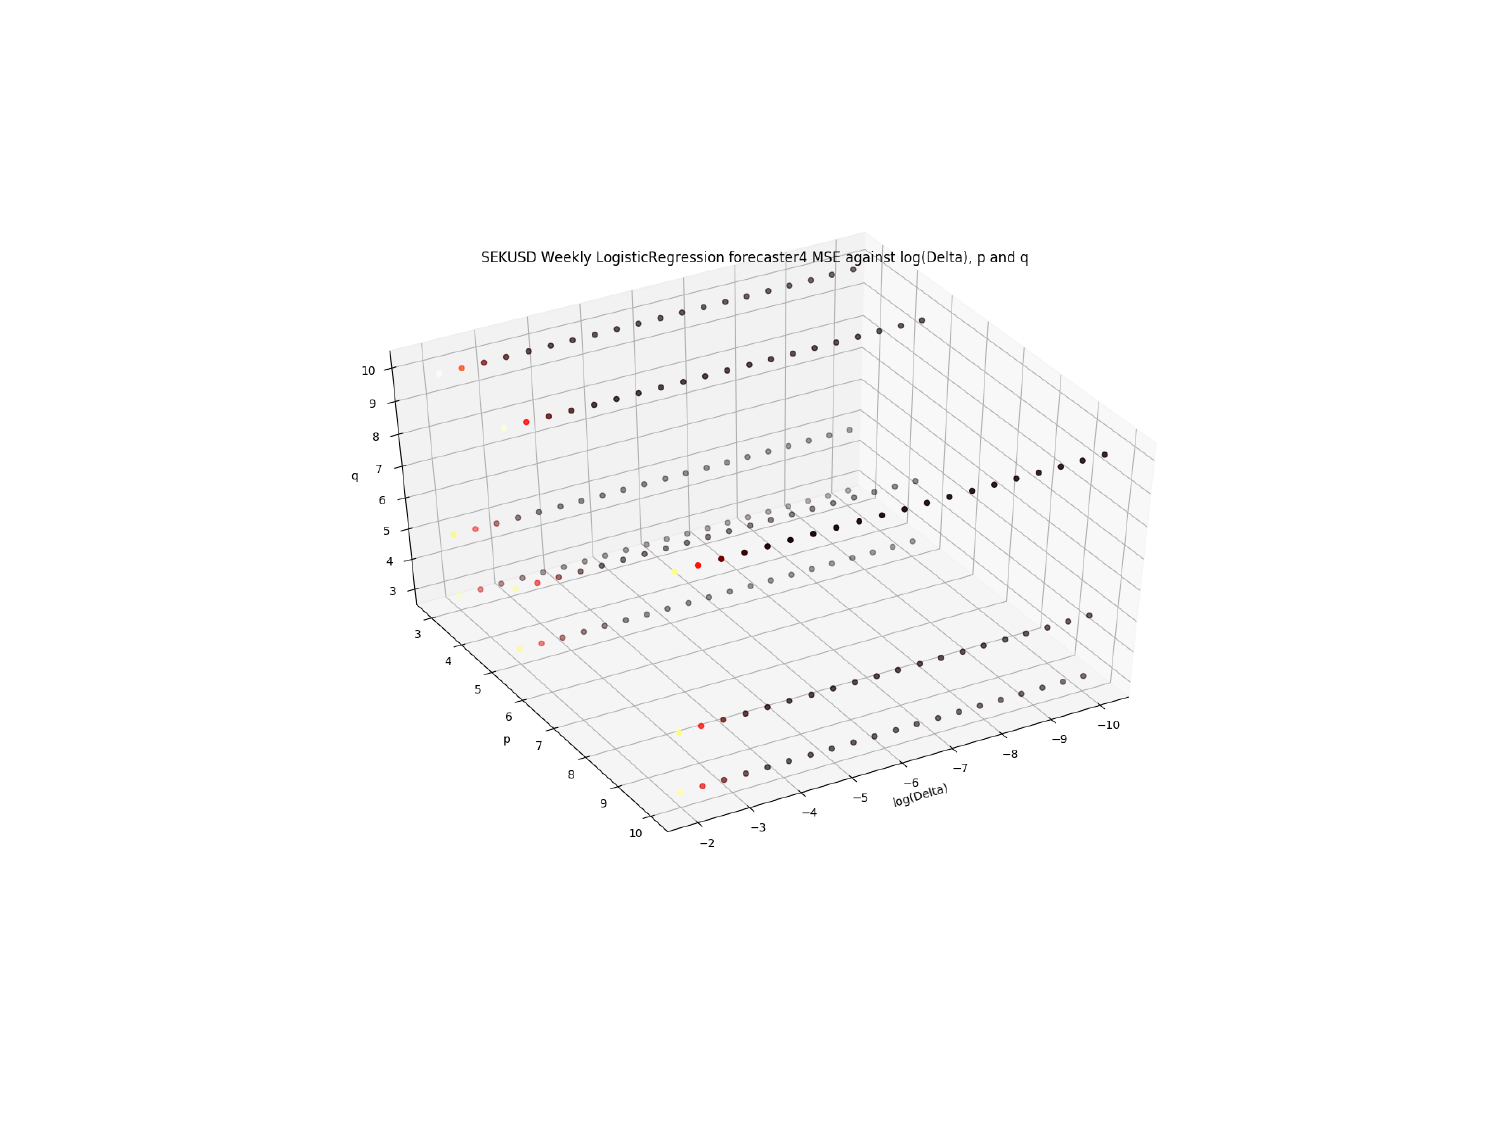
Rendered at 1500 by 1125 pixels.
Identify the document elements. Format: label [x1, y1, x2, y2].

picture [119, 119, 1358, 946]
